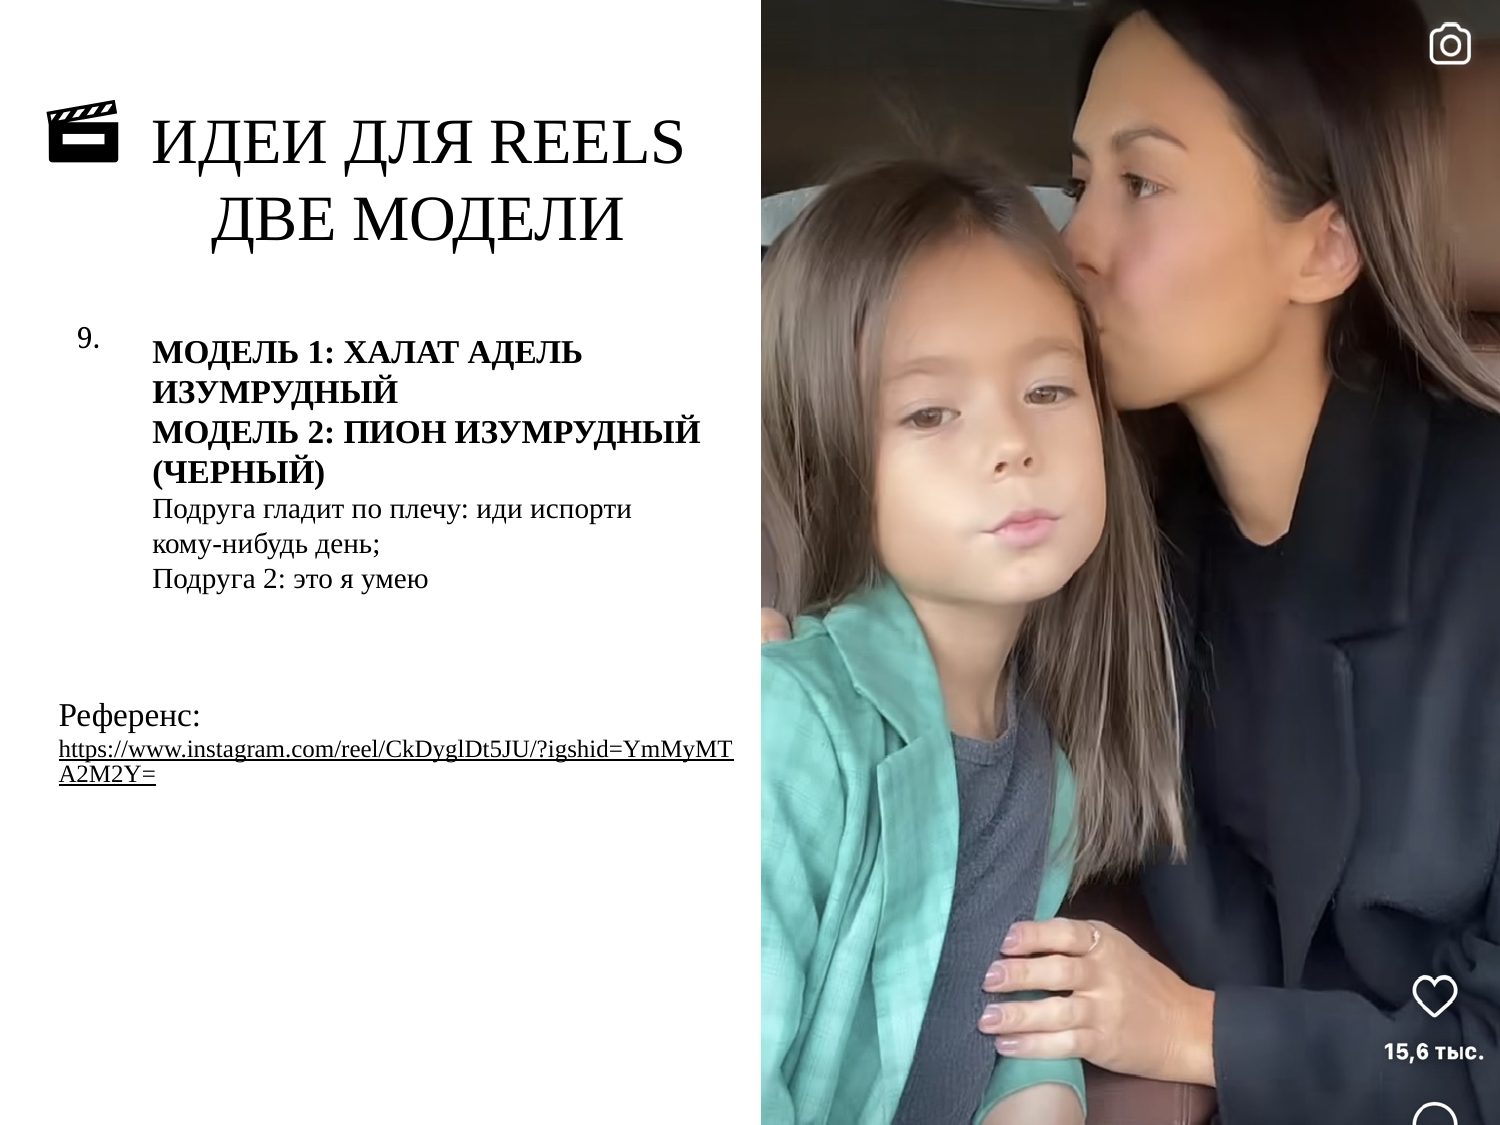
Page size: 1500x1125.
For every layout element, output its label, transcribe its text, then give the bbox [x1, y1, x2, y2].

picture [40, 89, 125, 174]
text_box Референс: https://www.instagram.com/reel/CkDyglDt5JU/?igshid=YmMyMTA2M2Y= [58, 691, 739, 763]
title ИДЕИ ДЛЯ REELS ДВЕ МОДЕЛИ [150, 94, 756, 287]
text_box 9. [74, 317, 124, 355]
text_box МОДЕЛЬ 1: ХАЛАТ АДЕЛЬ ИЗУМРУДНЫЙ МОДЕЛЬ 2: ПИОН ИЗУМРУДНЫЙ (ЧЕРНЫЙ) Подруга гладит по плечу: иди испорти кому-нибудь день; Подруга 2: это я умею [152, 328, 756, 675]
picture [761, 0, 1500, 1125]
